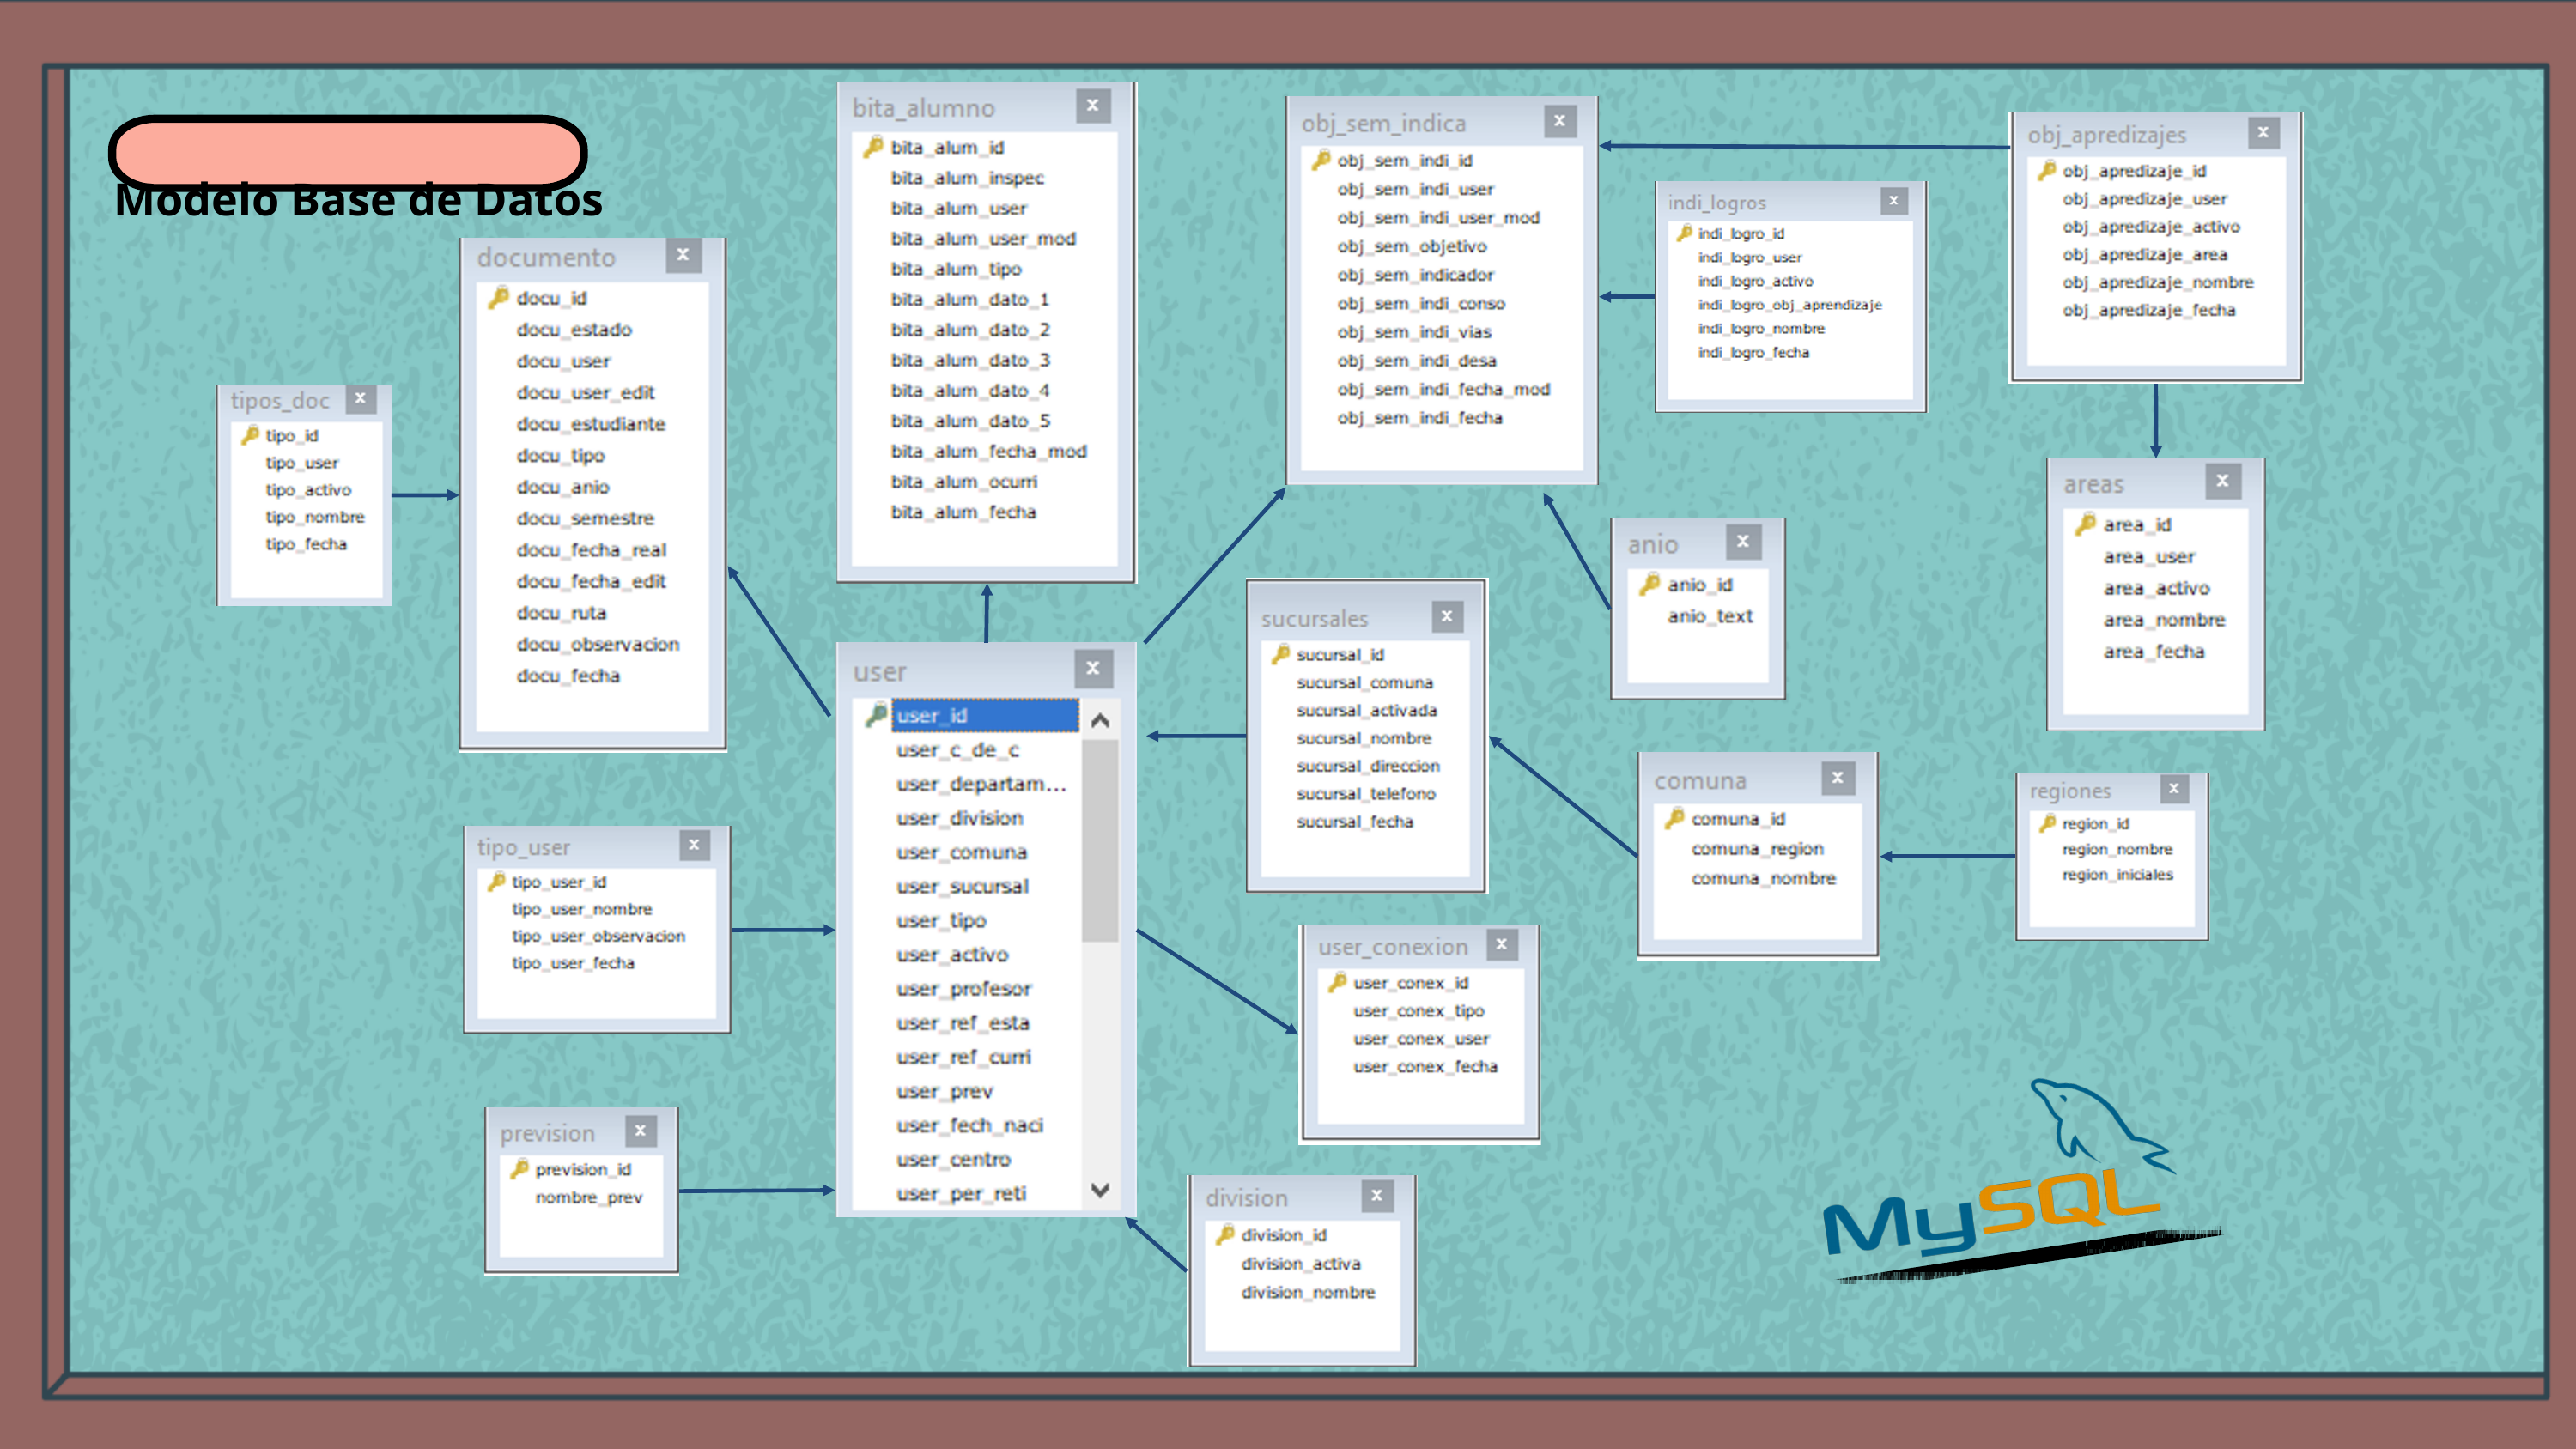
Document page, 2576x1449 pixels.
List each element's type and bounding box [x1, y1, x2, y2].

text_box [1598, 145, 2011, 149]
picture [0, 0, 2576, 1449]
text_box [1136, 930, 1299, 1035]
text_box [1144, 487, 1286, 644]
text_box [112, 112, 585, 189]
text_box [1543, 492, 1611, 610]
text_box [1488, 735, 1638, 857]
text_box [1124, 1216, 1188, 1272]
text_box [727, 566, 830, 717]
